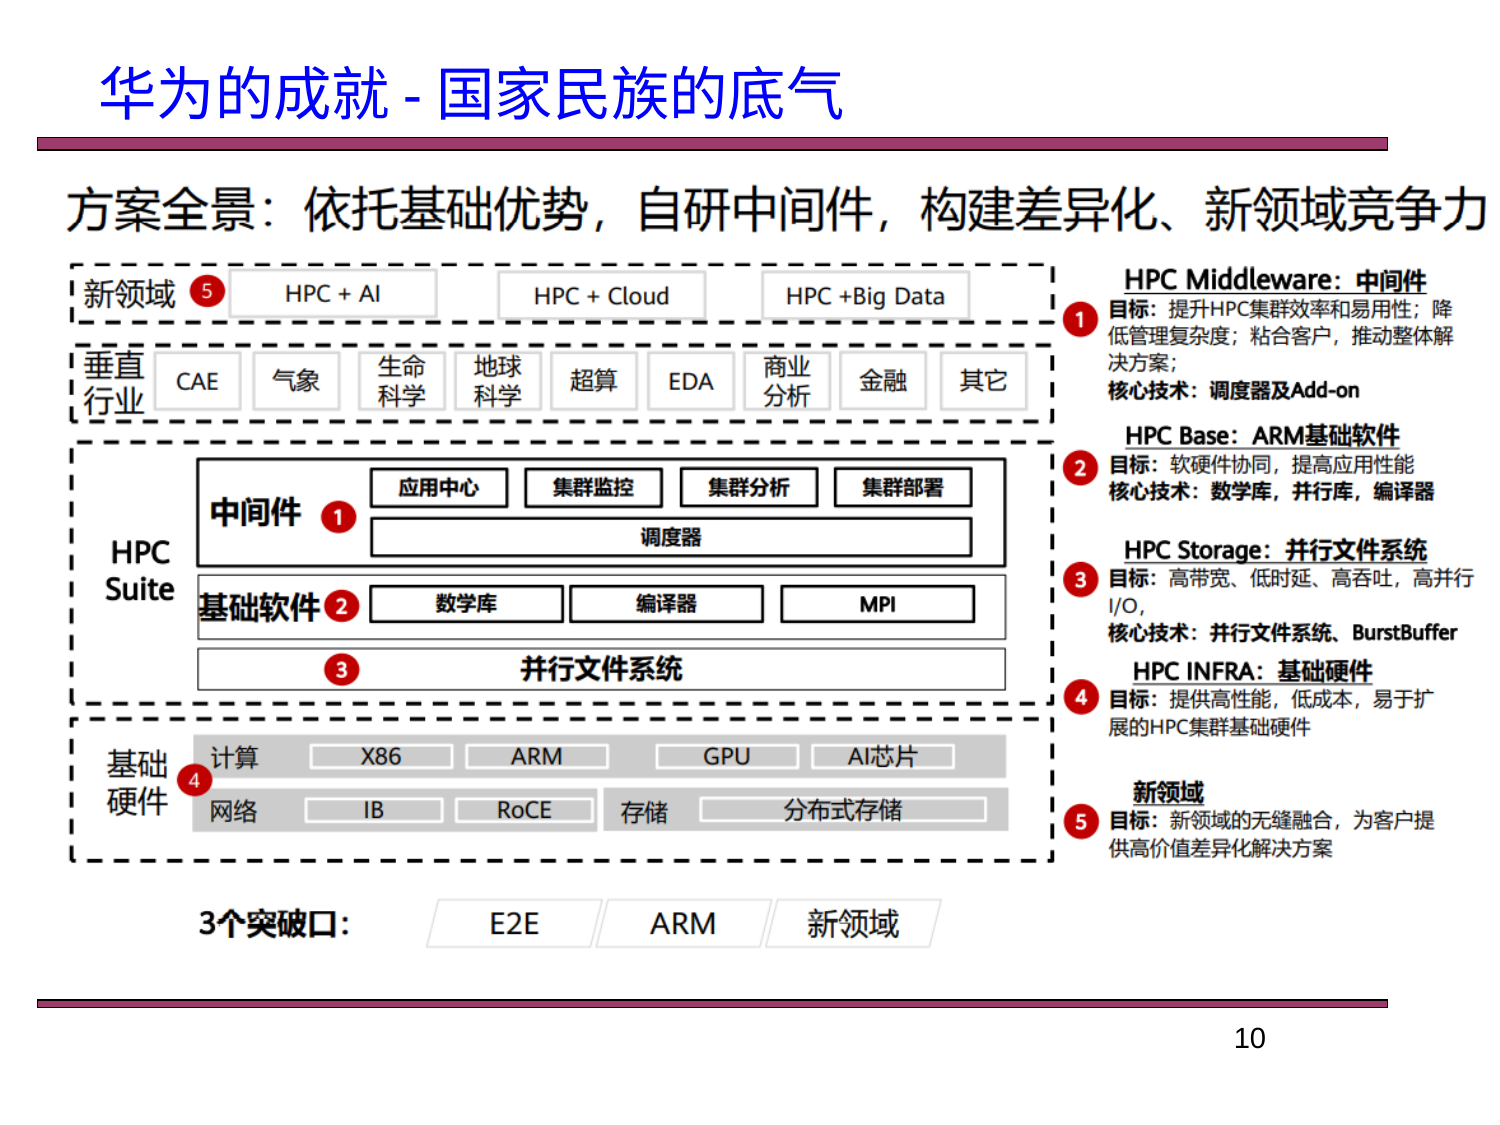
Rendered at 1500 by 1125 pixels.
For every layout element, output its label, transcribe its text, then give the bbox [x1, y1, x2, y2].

picture [0, 163, 1500, 962]
slide_number 10 [1074, 1012, 1425, 1075]
text_box 华为的成就-国家民族的底气 [83, 35, 1234, 150]
